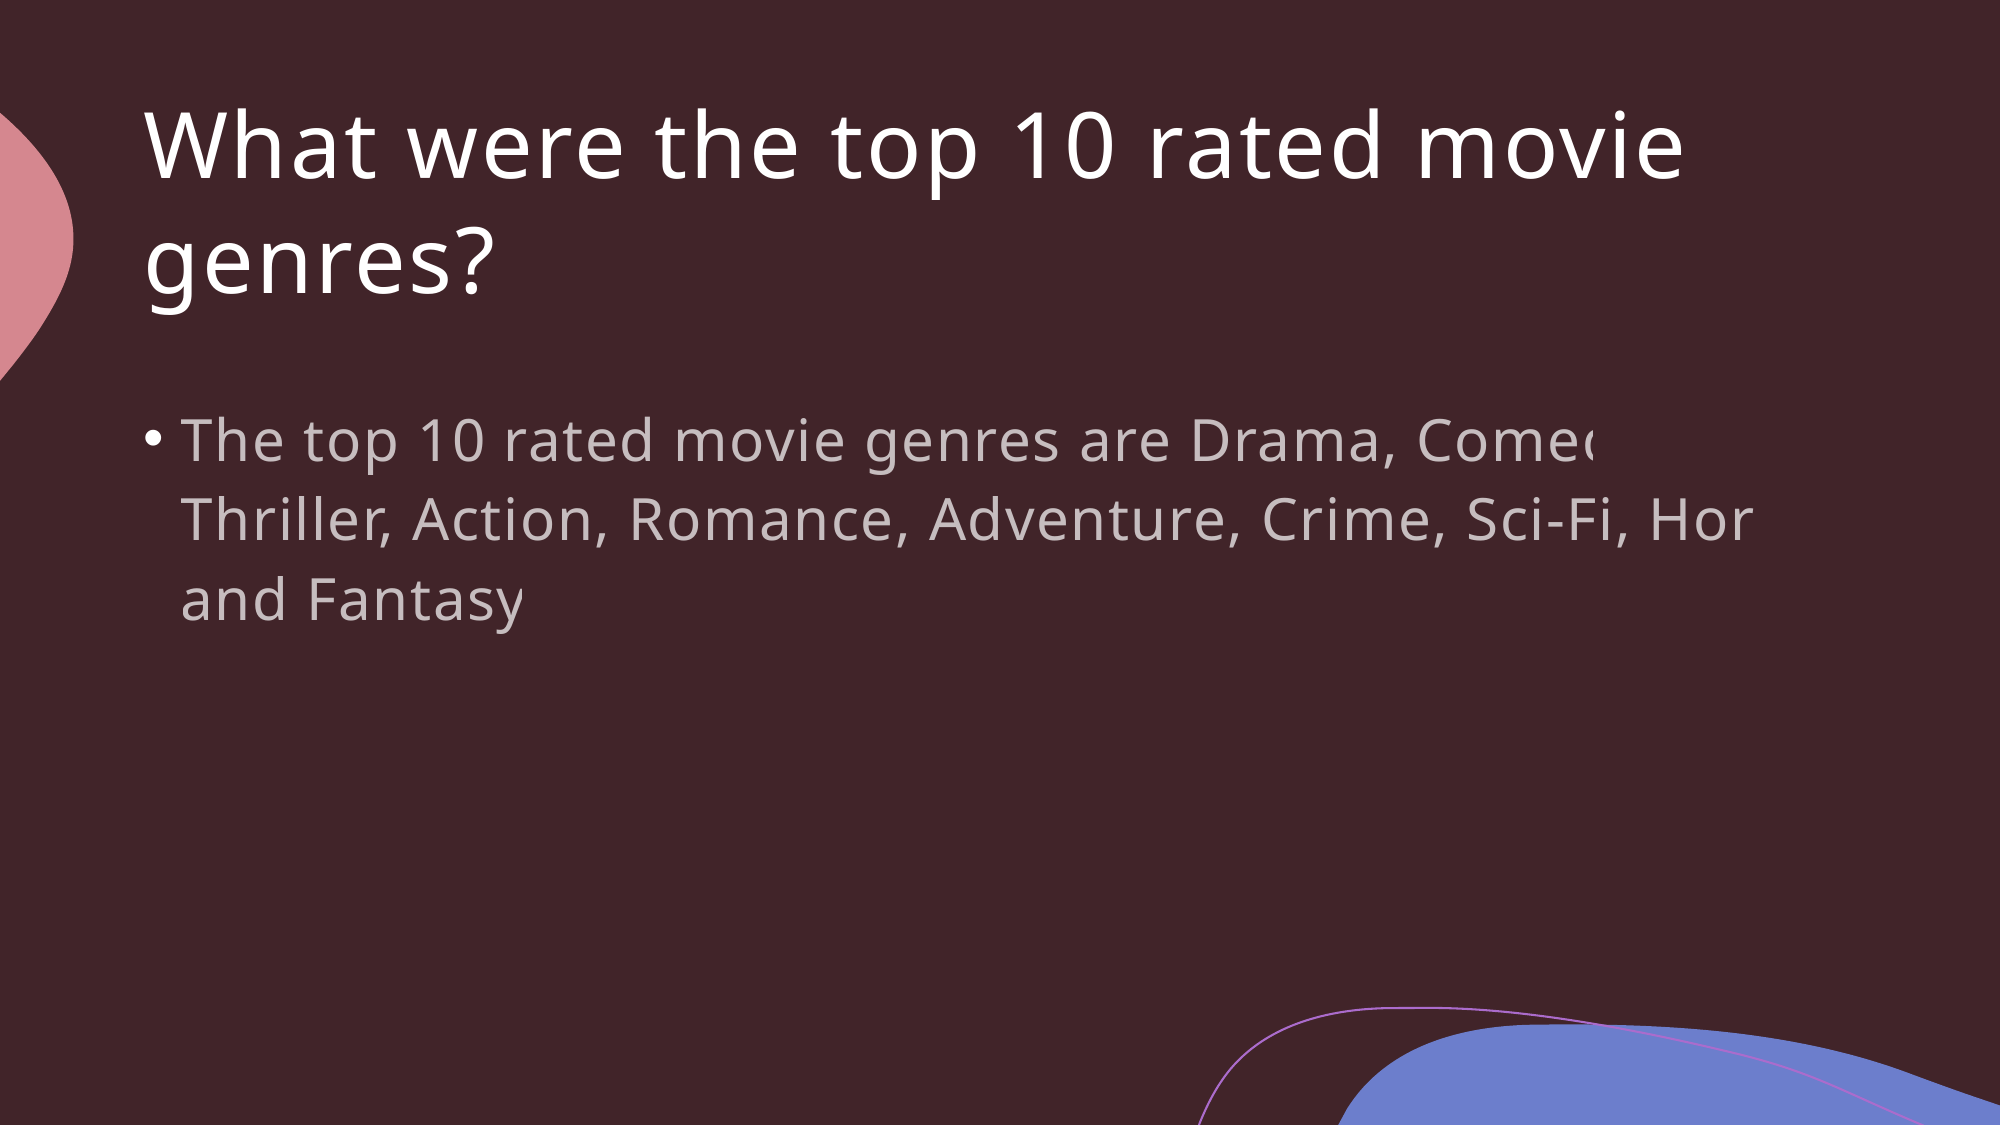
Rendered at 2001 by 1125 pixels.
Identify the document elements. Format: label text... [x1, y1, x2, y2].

title What were the top 10 rated movie genres? [125, 125, 1875, 375]
list The top 10 rated movie genres are Drama, Comedy, Thriller, Action, Romance, Adventure, Crime, Sci-Fi, Horror and Fantasy. [125, 375, 1875, 1002]
